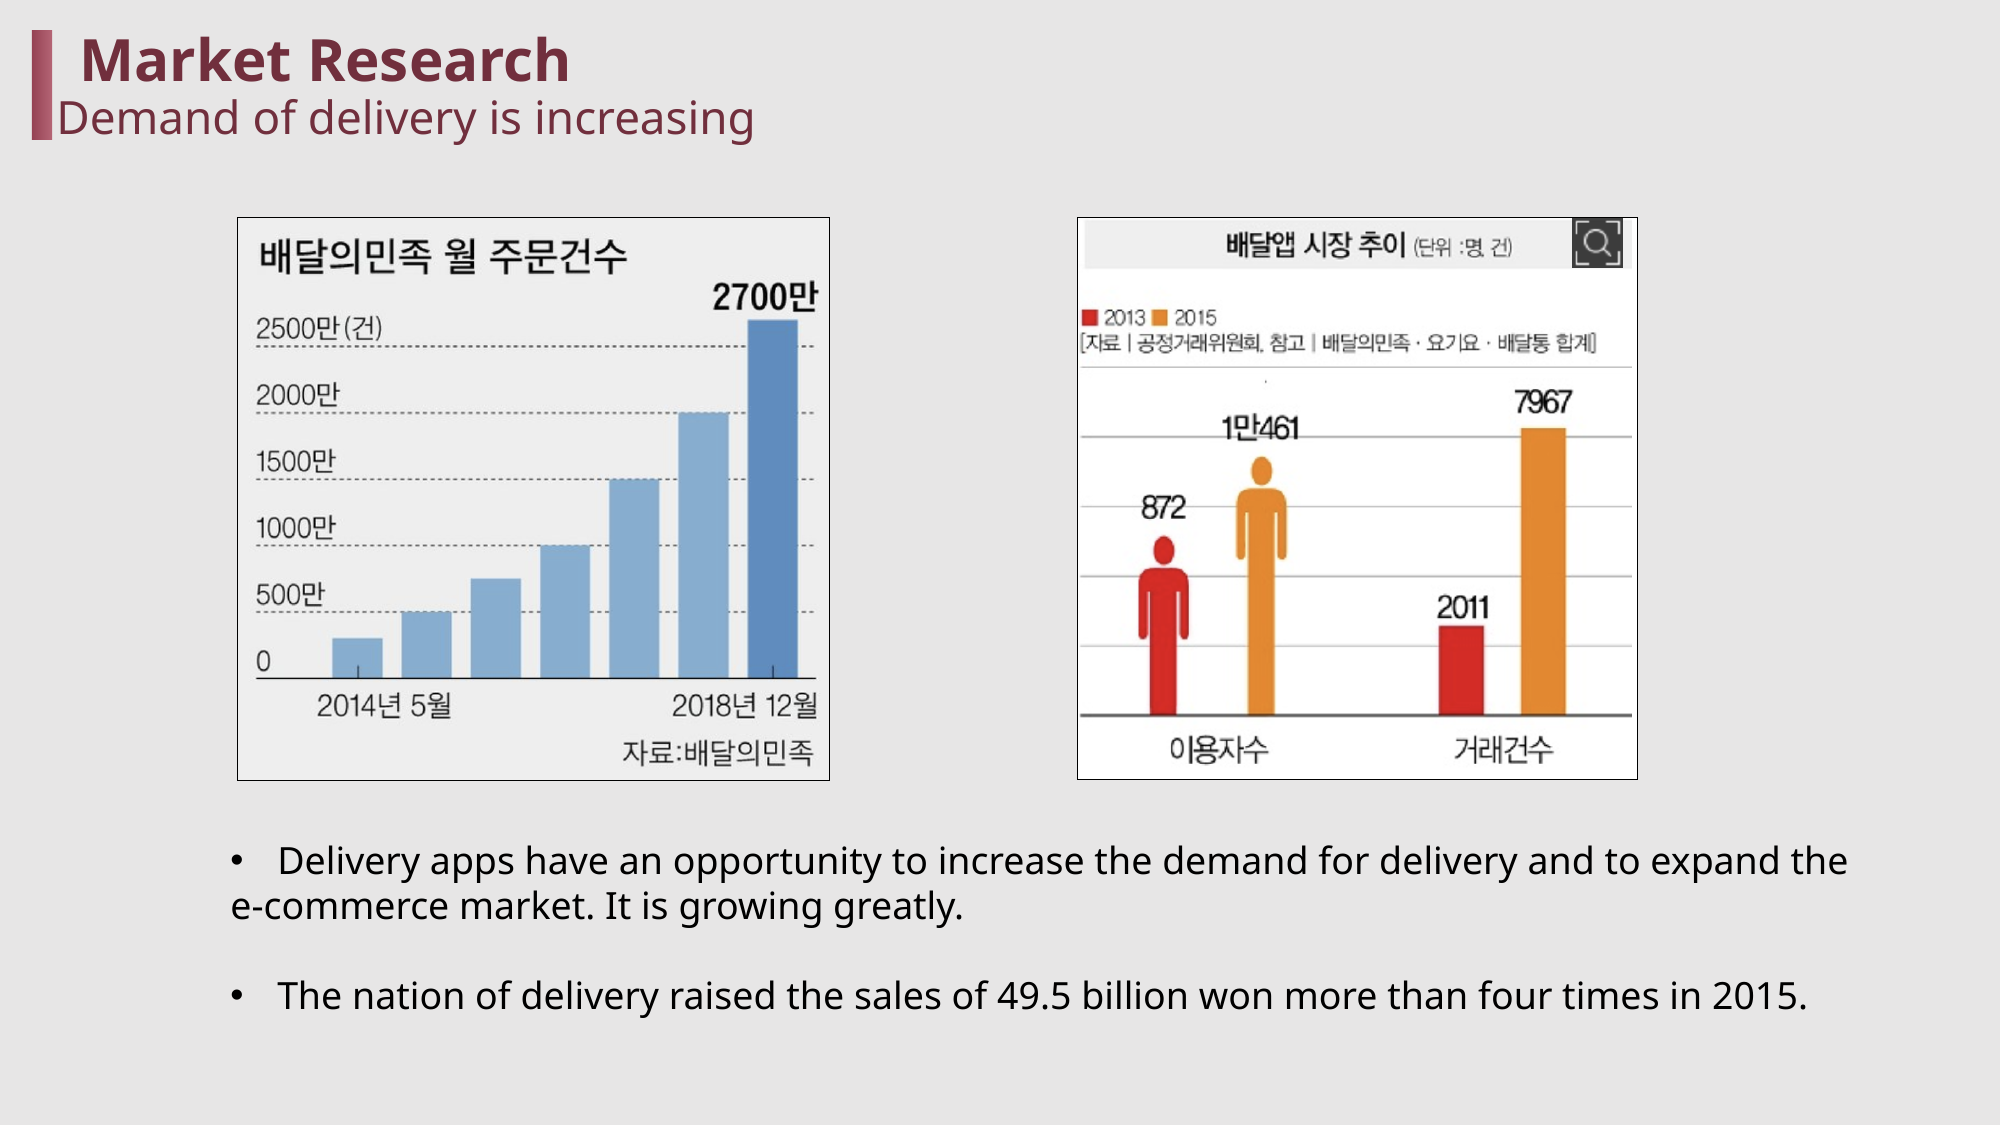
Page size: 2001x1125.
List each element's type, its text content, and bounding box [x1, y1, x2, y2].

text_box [31, 15, 761, 153]
picture [1077, 217, 1638, 780]
text_box [78, 151, 2000, 1050]
picture [237, 217, 830, 781]
text_box Delivery apps have an opportunity to increase the demand for delivery and to expand the e-commerce market. It is growing greatly. The nation of delivery raised the sales of 49.5 billion won more than four times in 2015. [215, 829, 1876, 1025]
